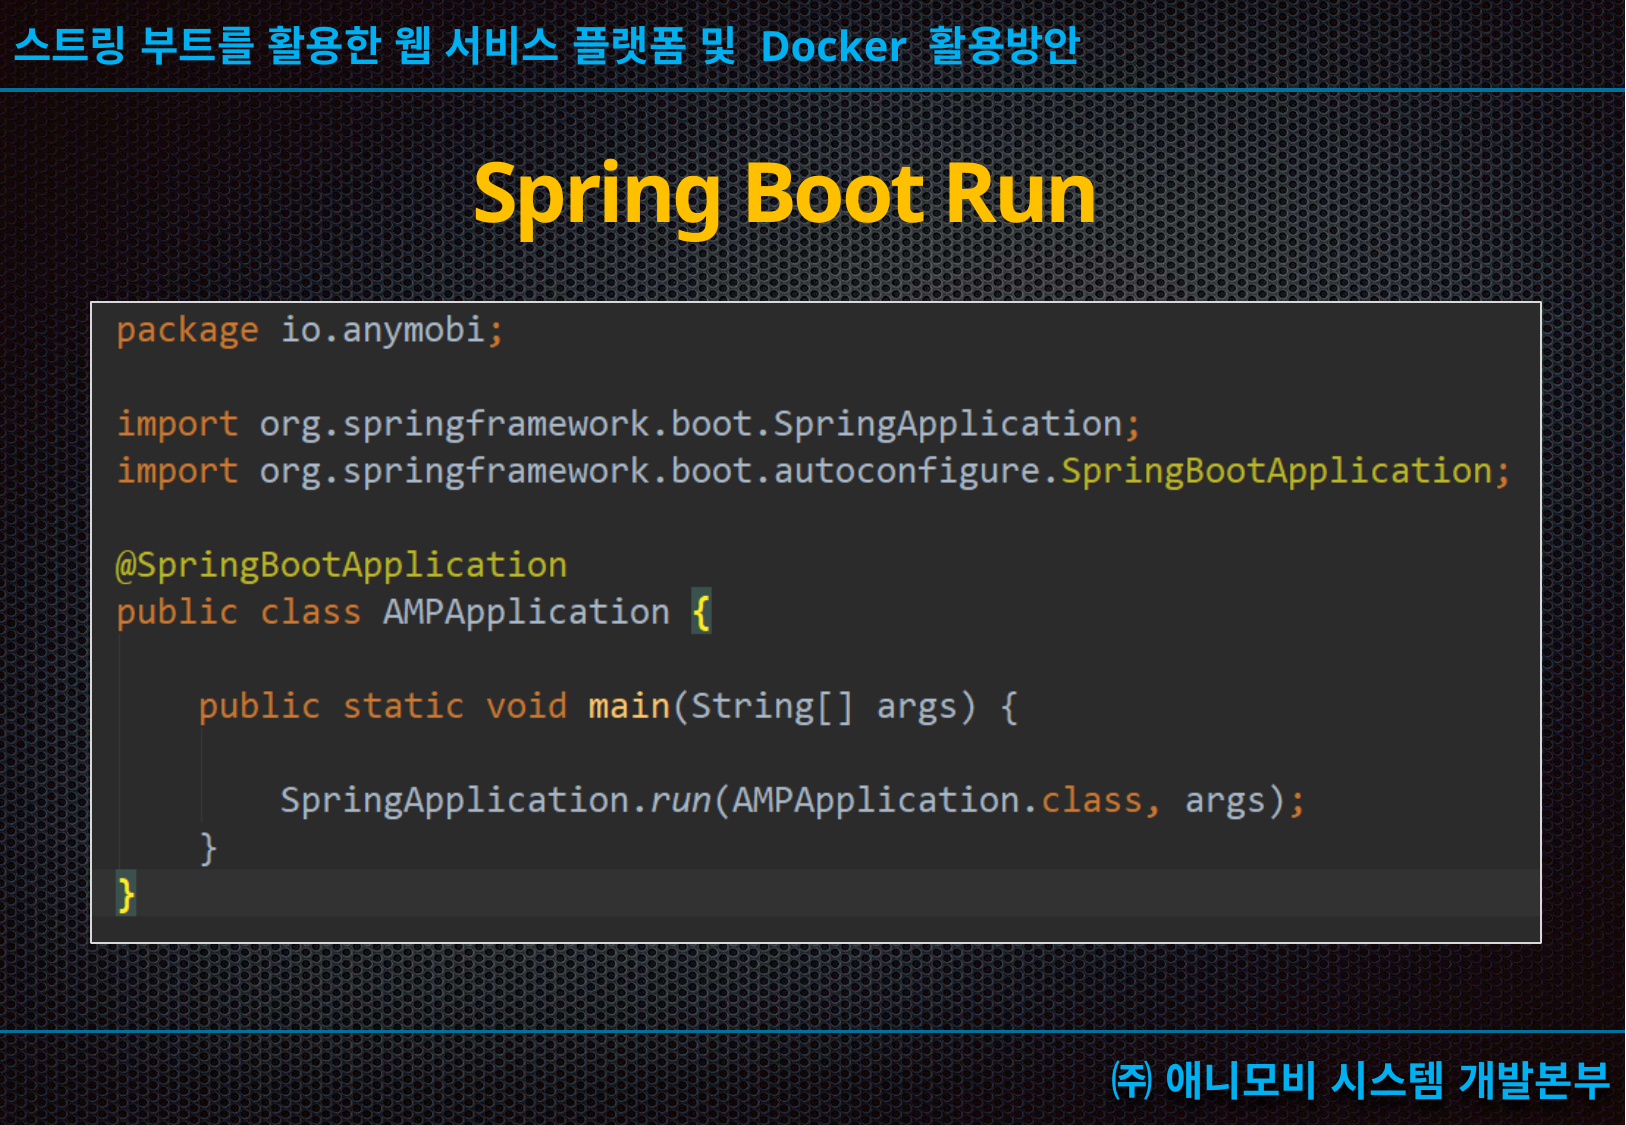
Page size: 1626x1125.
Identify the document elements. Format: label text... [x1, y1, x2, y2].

text_box Spring Boot Run [469, 137, 1226, 240]
picture [0, 0, 1625, 87]
picture [0, 1034, 1625, 1125]
picture [0, 93, 1625, 1029]
